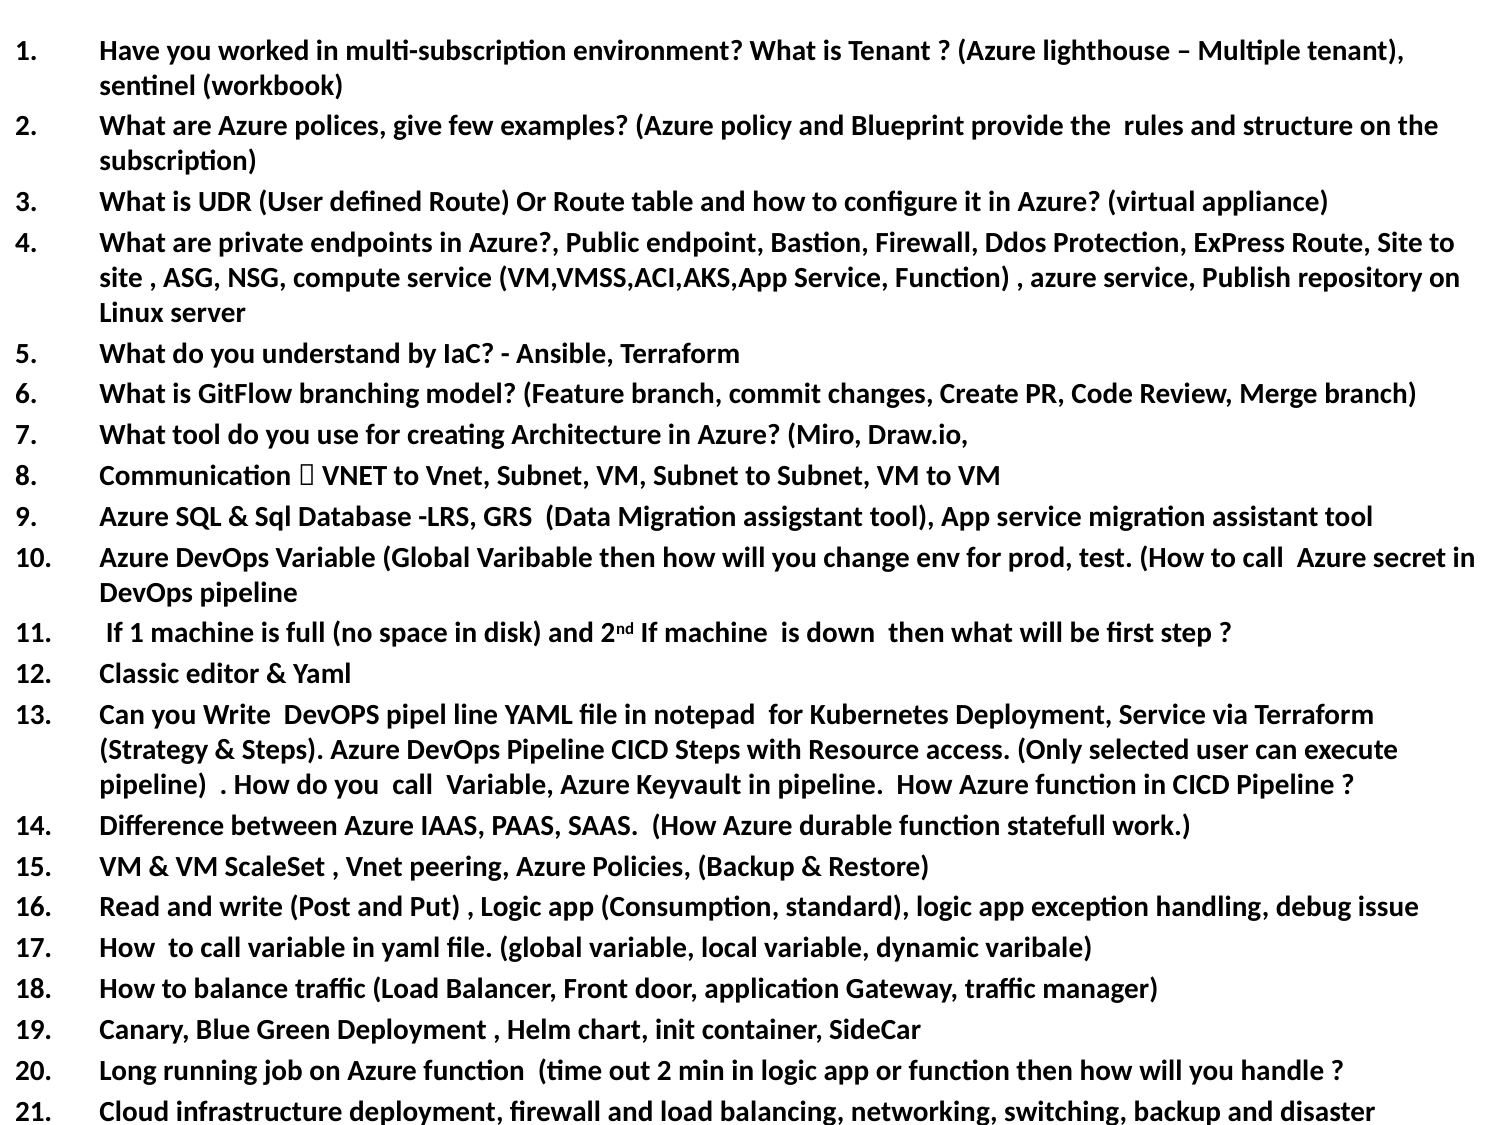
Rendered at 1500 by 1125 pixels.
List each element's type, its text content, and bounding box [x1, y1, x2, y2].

list Have you worked in multi-subscription environment? What is Tenant ? (Azure lighthouse – Multiple tenant), sentinel (workbook) What are Azure polices, give few examples? (Azure policy and Blueprint provide the rules and structure on the subscription) What is UDR (User defined Route) Or Route table and how to configure it in Azure? (virtual appliance) What are private endpoints in Azure?, Public endpoint, Bastion, Firewall, Ddos Protection, ExPress Route, Site to site , ASG, NSG, compute service (VM,VMSS,ACI,AKS,App Service, Function) , azure service, Publish repository on Linux server What do you understand by IaC? - Ansible, Terraform What is GitFlow branching model? (Feature branch, commit changes, Create PR, Code Review, Merge branch) What tool do you use for creating Architecture in Azure? (Miro, Draw.io, Communication  VNET to Vnet, Subnet, VM, Subnet to Subnet, VM to VM Azure SQL & Sql Database -LRS, GRS (Data Migration assigstant tool), App service migration assistant tool Azure DevOps Variable (Global Varibable then how will you change env for prod, test. (How to call Azure secret in DevOps pipeline If 1 machine is full (no space in disk) and 2nd If machine is down then what will be first step ? Classic editor & Yaml Can you Write DevOPS pipel line YAML file in notepad for Kubernetes Deployment, Service via Terraform (Strategy & Steps). Azure DevOps Pipeline CICD Steps with Resource access. (Only selected user can execute pipeline) . How do you call Variable, Azure Keyvault in pipeline. How Azure function in CICD Pipeline ? Difference between Azure IAAS, PAAS, SAAS. (How Azure durable function statefull work.) VM & VM ScaleSet , Vnet peering, Azure Policies, (Backup & Restore) Read and write (Post and Put) , Logic app (Consumption, standard), logic app exception handling, debug issue How to call variable in yaml file. (global variable, local variable, dynamic varibale) How to balance traffic (Load Balancer, Front door, application Gateway, traffic manager) Canary, Blue Green Deployment , Helm chart, init container, SideCar Long running job on Azure function (time out 2 min in logic app or function then how will you handle ? Cloud infrastructure deployment, firewall and load balancing, networking, switching, backup and disaster recovery, high availability, enterprise and cloud storage management and technologies, databases and infrastructure capacity planning Software packaging and automated deployment experience. Do you have experience of managing kubernetes infrastructure in production environment? [0, 23, 1500, 1125]
